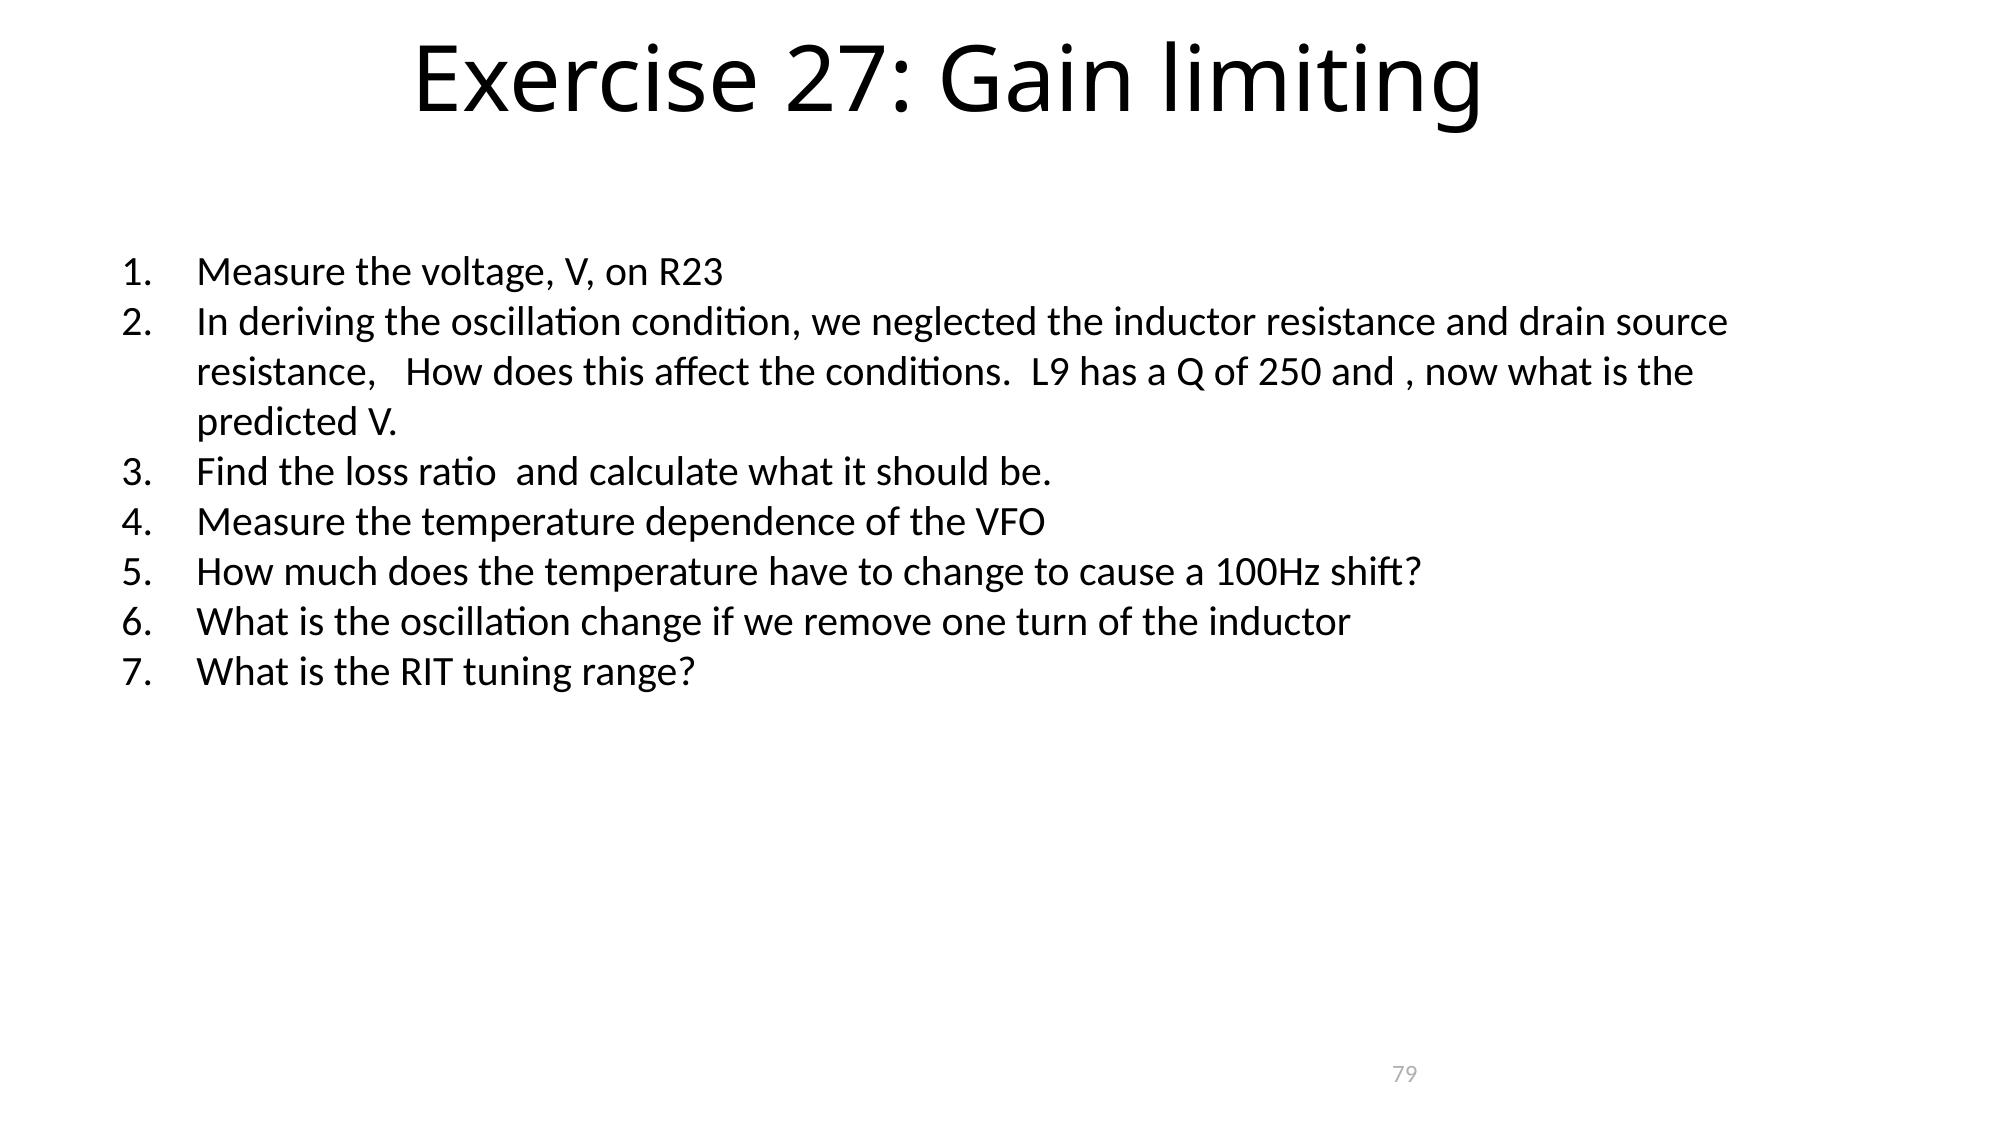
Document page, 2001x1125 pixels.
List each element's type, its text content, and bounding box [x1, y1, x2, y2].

text_box Exercise 27: Gain limiting [33, 20, 1867, 131]
slide_number 79 [1074, 738, 1425, 1125]
